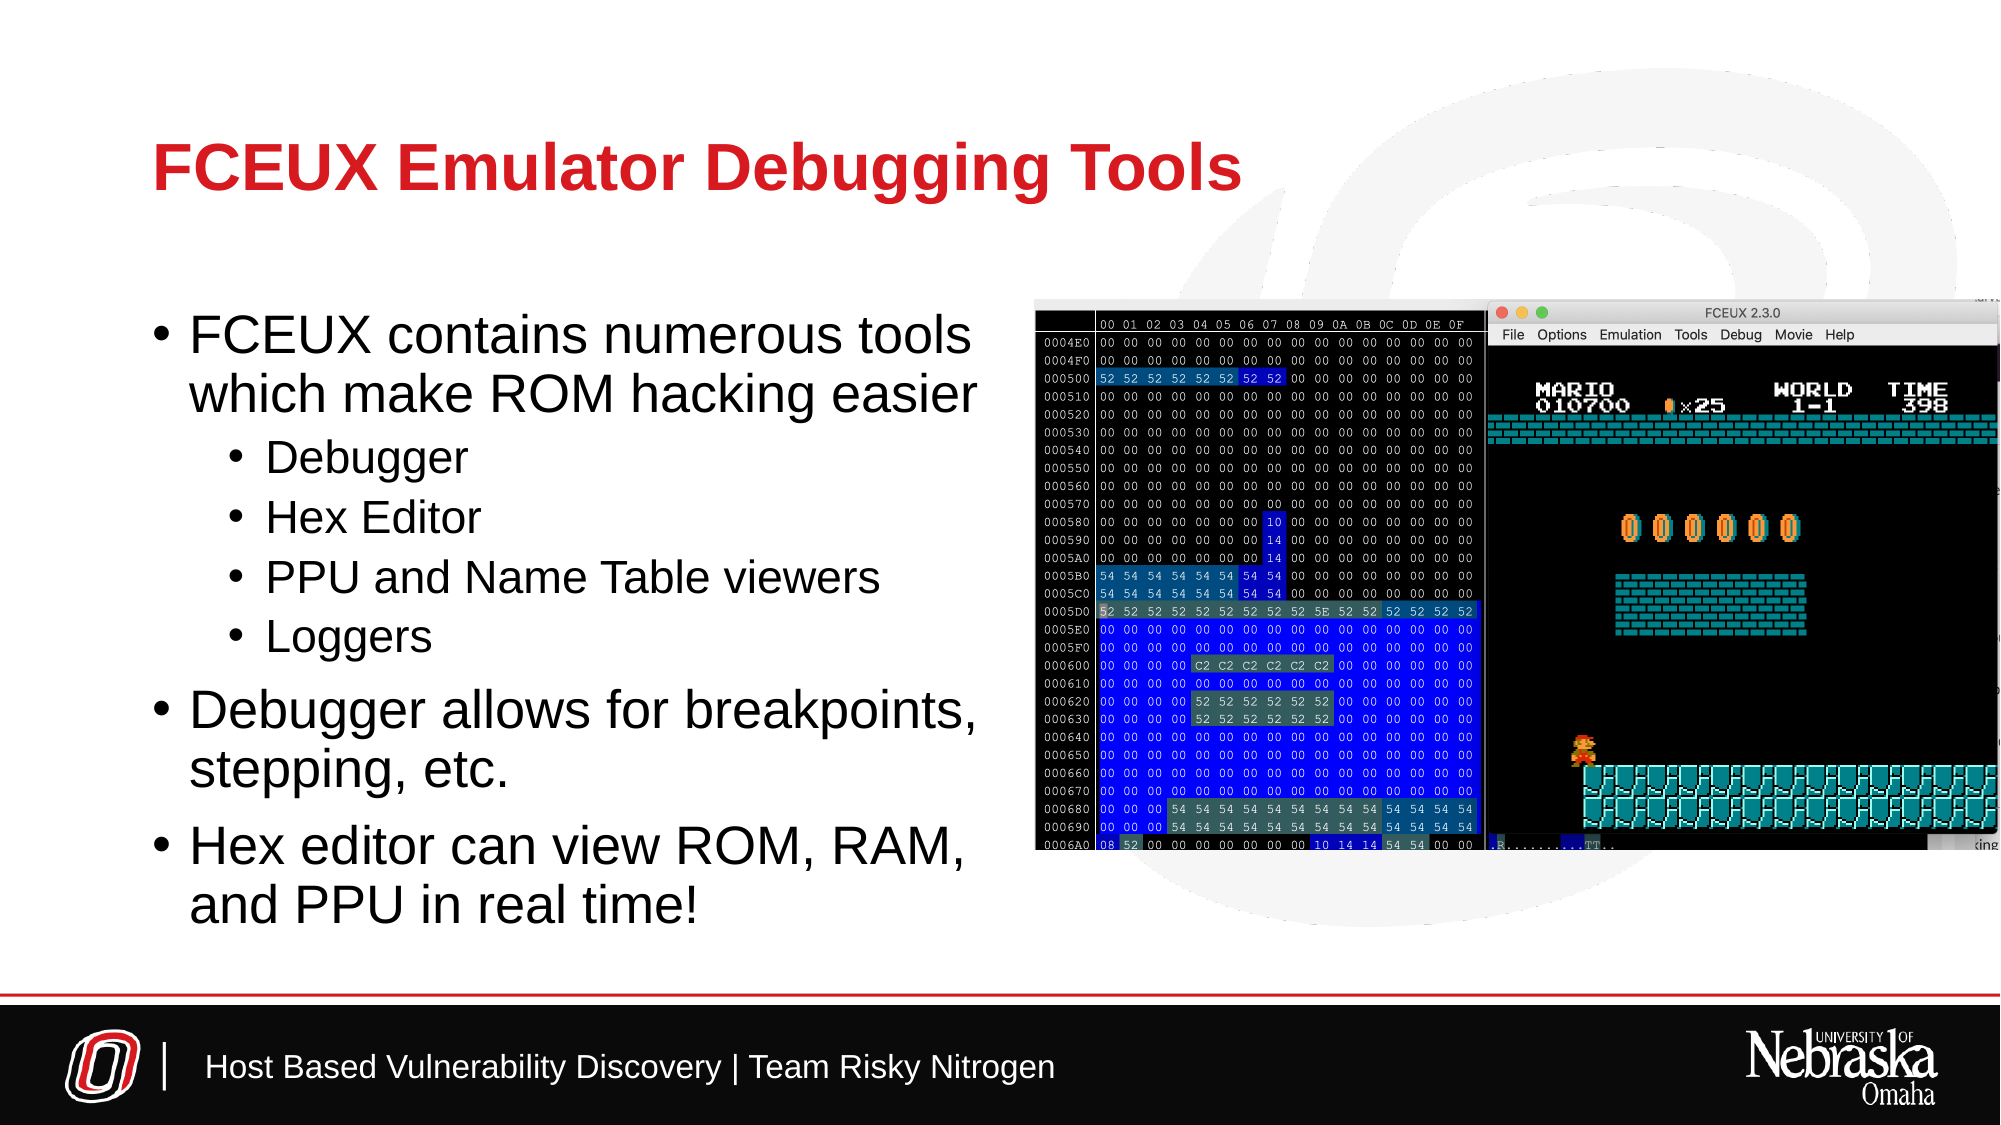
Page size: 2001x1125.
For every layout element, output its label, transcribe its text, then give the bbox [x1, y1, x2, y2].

footer Host Based Vulnerability Discovery | Team Risky Nitrogen [189, 1035, 1672, 1096]
picture [1034, 299, 2000, 850]
title FCEUX Emulator Debugging Tools [137, 59, 1863, 278]
list FCEUX contains numerous tools which make ROM hacking easier Debugger Hex Editor PPU and Name Table viewers Loggers Debugger allows for breakpoints, stepping, etc. Hex editor can view ROM, RAM, and PPU in real time! [137, 299, 1035, 955]
